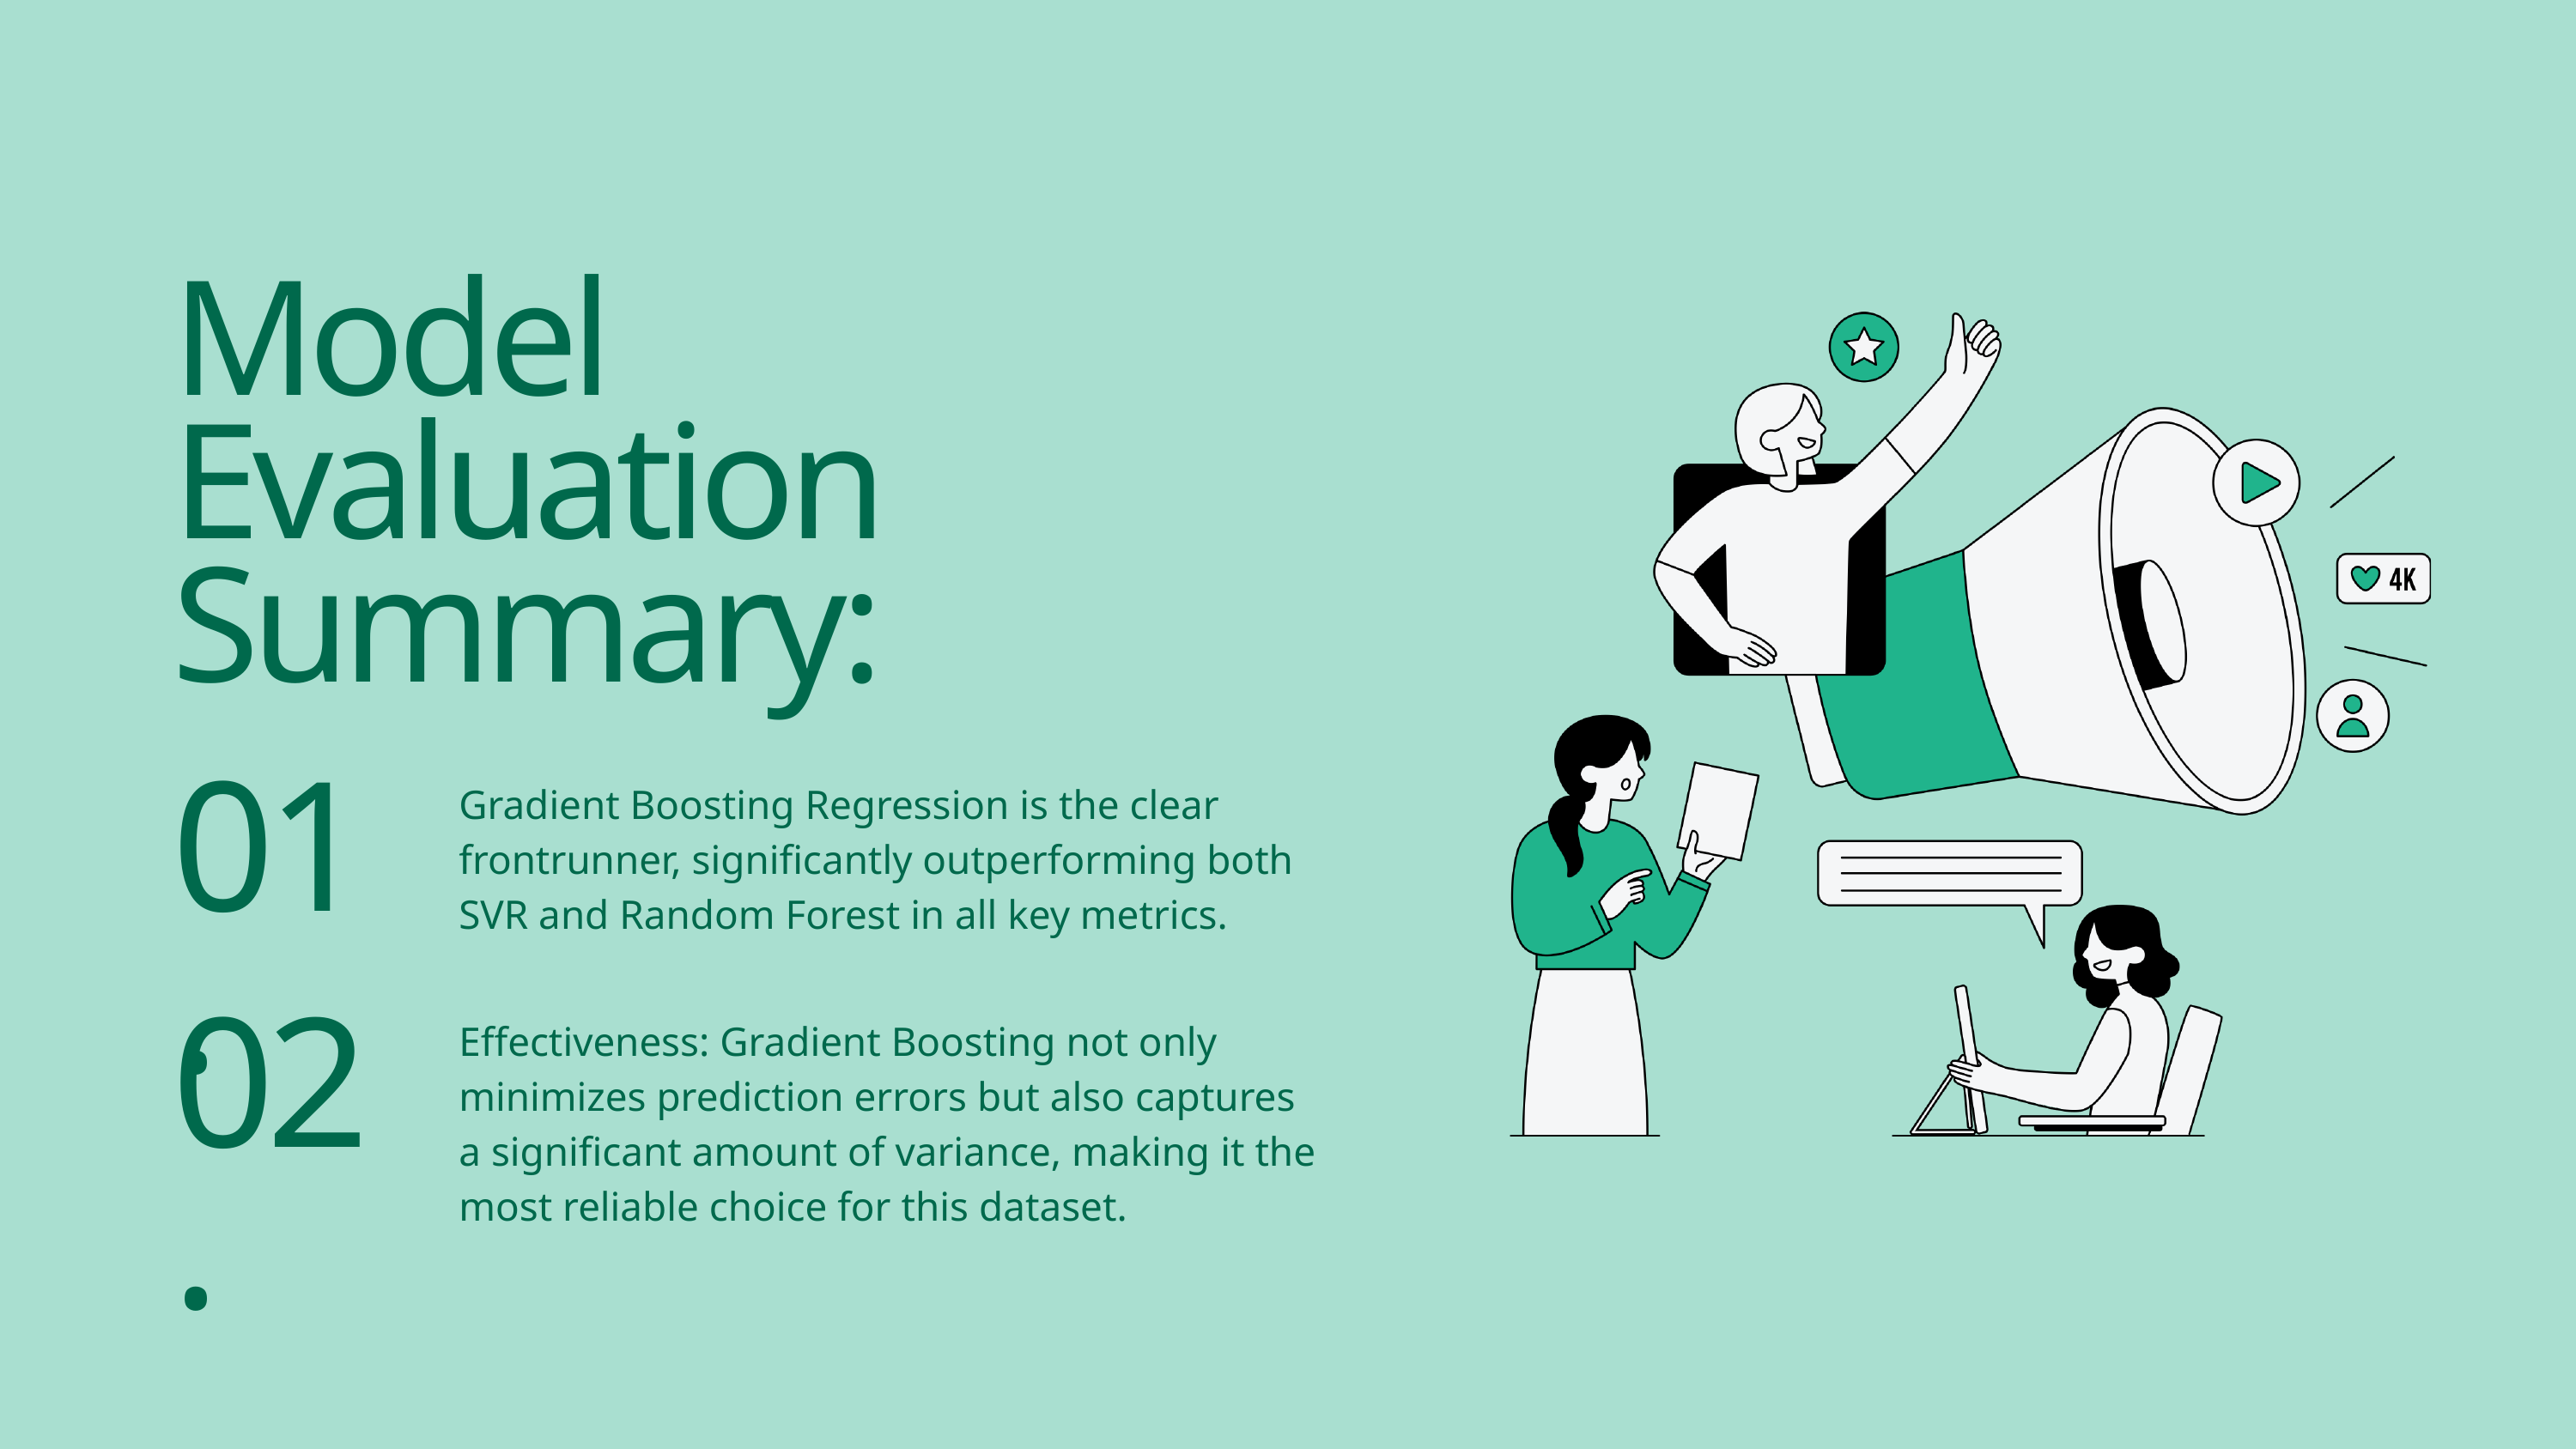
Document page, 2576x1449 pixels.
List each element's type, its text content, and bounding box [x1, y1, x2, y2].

text_box Gradient Boosting Regression is the clear frontrunner, significantly outperforming both SVR and Random Forest in all key metrics. [459, 772, 1324, 993]
text_box Model Evaluation Summary: [172, 284, 1189, 714]
text_box Effectiveness: Gradient Boosting not only minimizes prediction errors but also captures a significant amount of variance, making it the most reliable choice for this dataset. [459, 1009, 1324, 1285]
text_box 01. [171, 785, 408, 1022]
text_box [1505, 312, 2432, 1137]
text_box 02. [171, 1022, 408, 1345]
